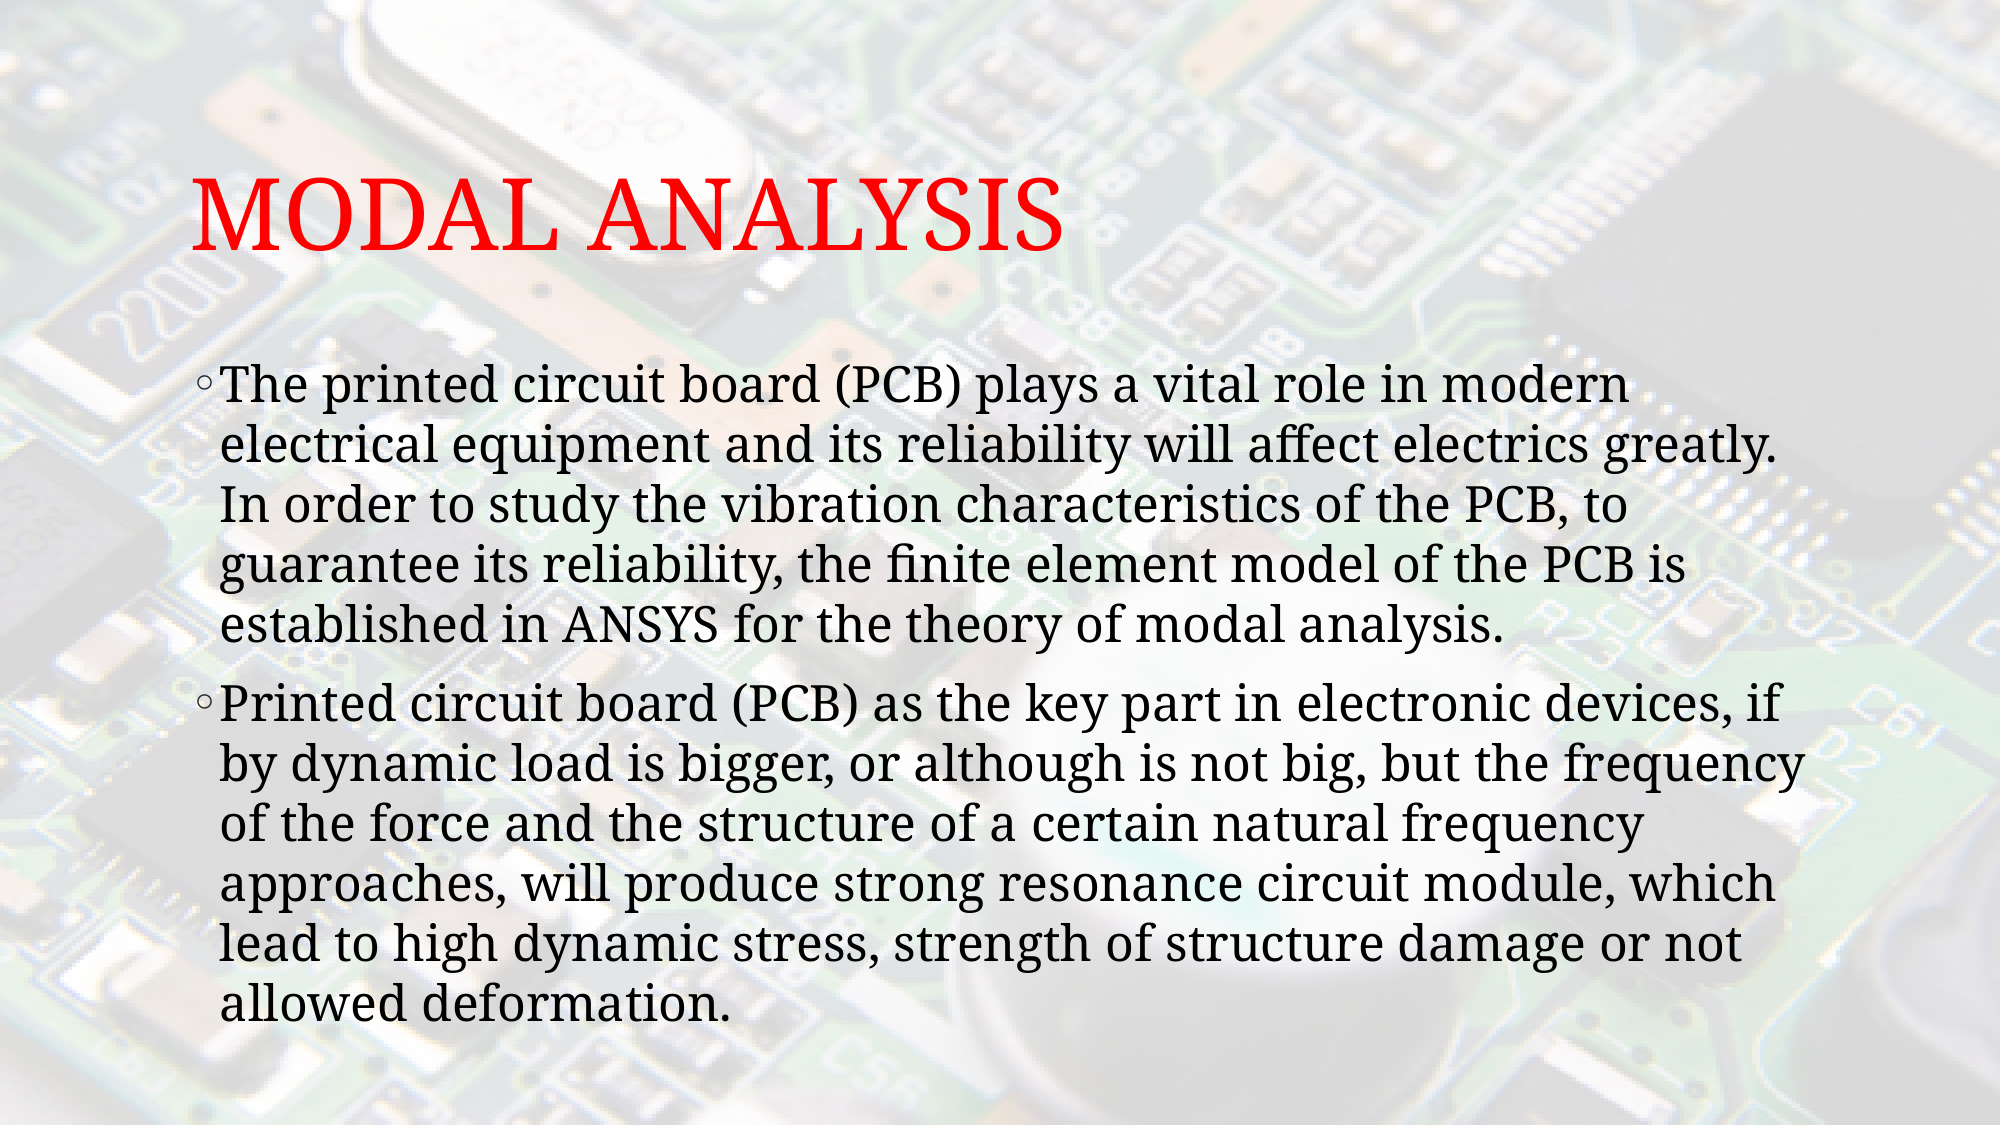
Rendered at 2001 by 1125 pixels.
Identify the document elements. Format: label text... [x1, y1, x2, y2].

list The printed circuit board (PCB) plays a vital role in modern electrical equipment and its reliability will affect electrics greatly. In order to study the vibration characteristics of the PCB, to guarantee its reliability, the finite element model of the PCB is established in ANSYS for the theory of modal analysis. Printed circuit board (PCB) as the key part in electronic devices, if by dynamic load is bigger, or although is not big, but the frequency of the force and the structure of a certain natural frequency approaches, will produce strong resonance circuit module, which lead to high dynamic stress, strength of structure damage or not allowed deformation. [174, 345, 1825, 990]
title MODAL ANALYSIS [174, 105, 1825, 331]
